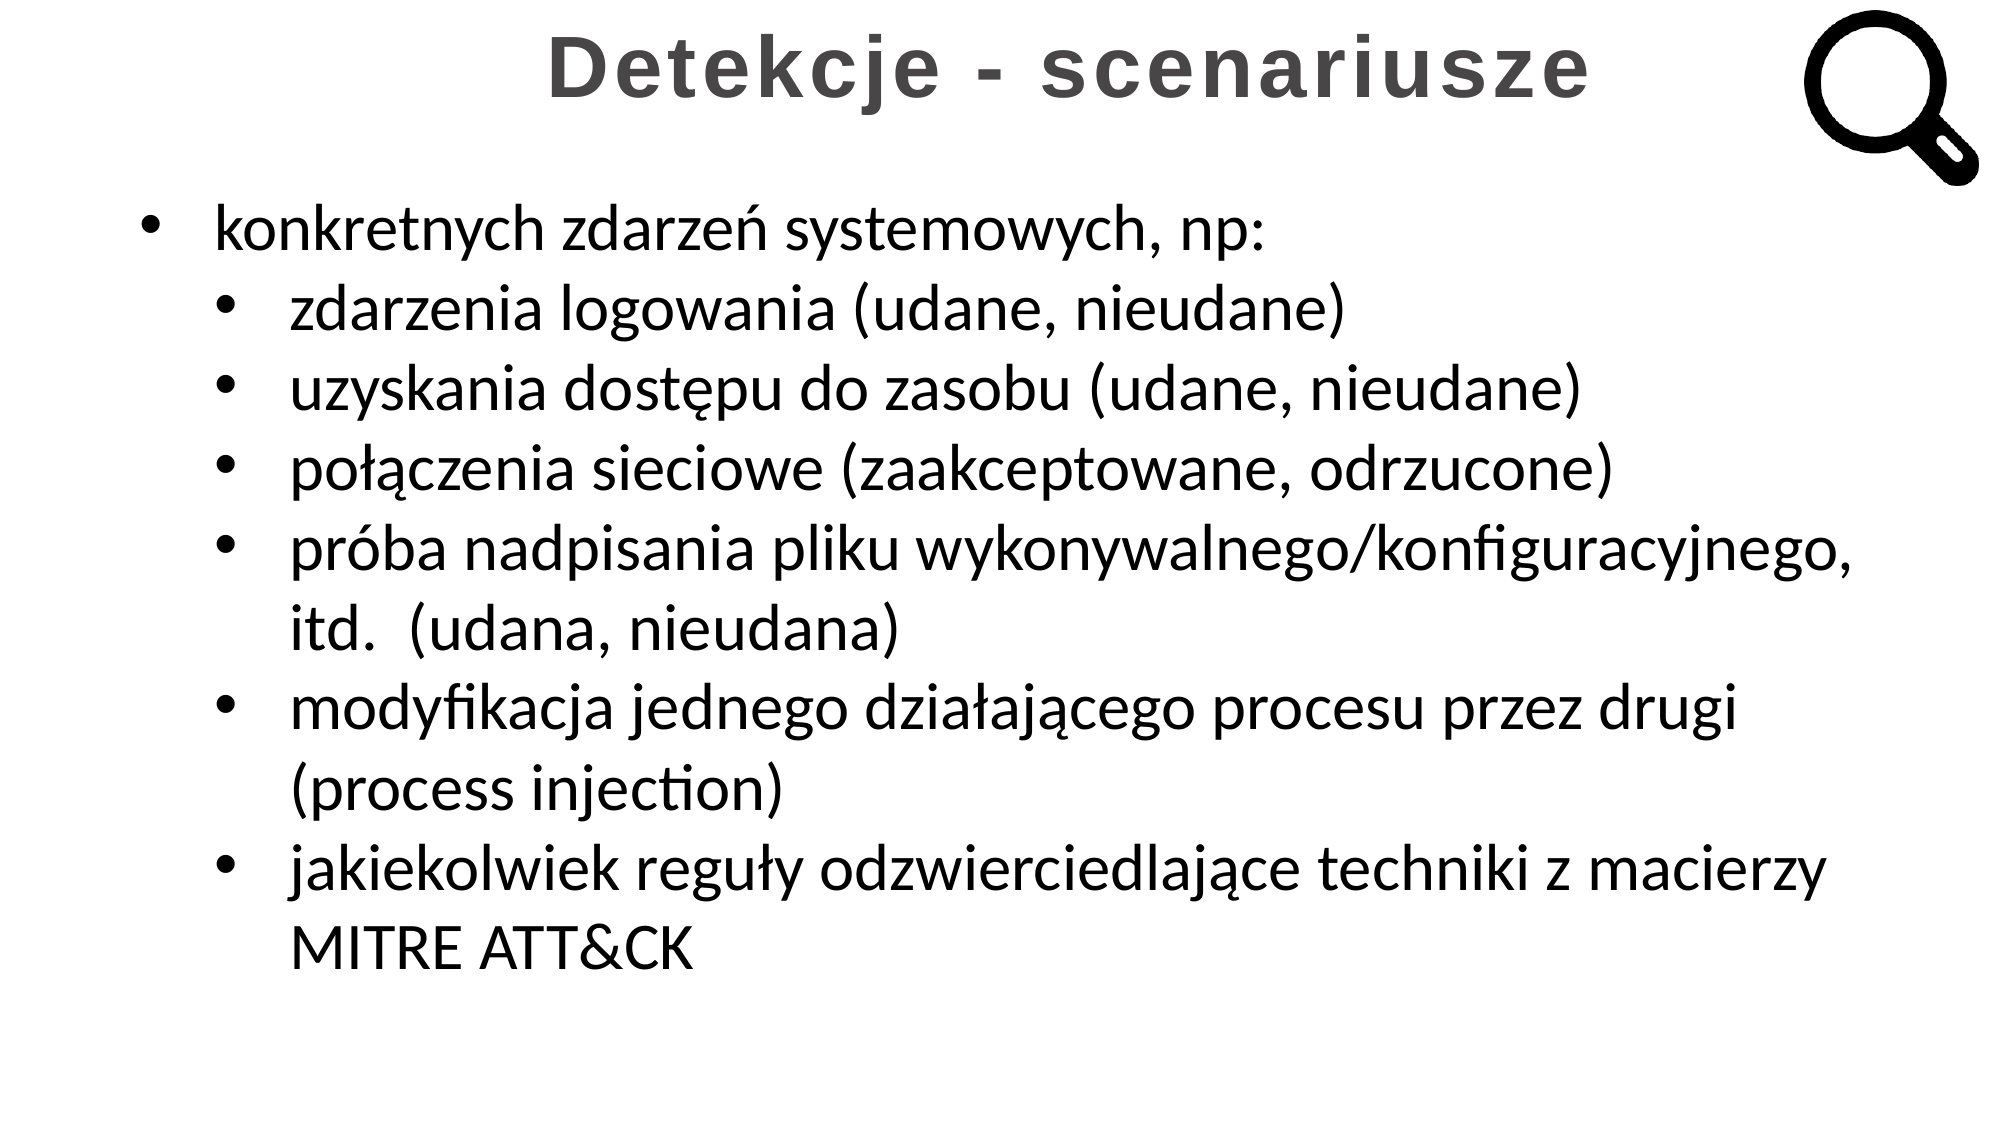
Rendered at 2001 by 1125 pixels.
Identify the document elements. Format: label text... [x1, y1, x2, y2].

text_box Detekcje - scenariusze [245, 10, 1802, 116]
text_box konkretnych zdarzeń systemowych, np: zdarzenia logowania (udane, nieudane) uzyskania dostępu do zasobu (udane, nieudane) połączenia sieciowe (zaakceptowane, odrzucone) próba nadpisania pliku wykonywalnego/konfiguracyjnego, itd. (udana, nieudana) modyfikacja jednego działającego procesu przez drugi (process injection) jakiekolwiek reguły odzwierciedlające techniki z macierzy MITRE ATT&CK [139, 183, 1943, 984]
picture [1803, 10, 1979, 186]
